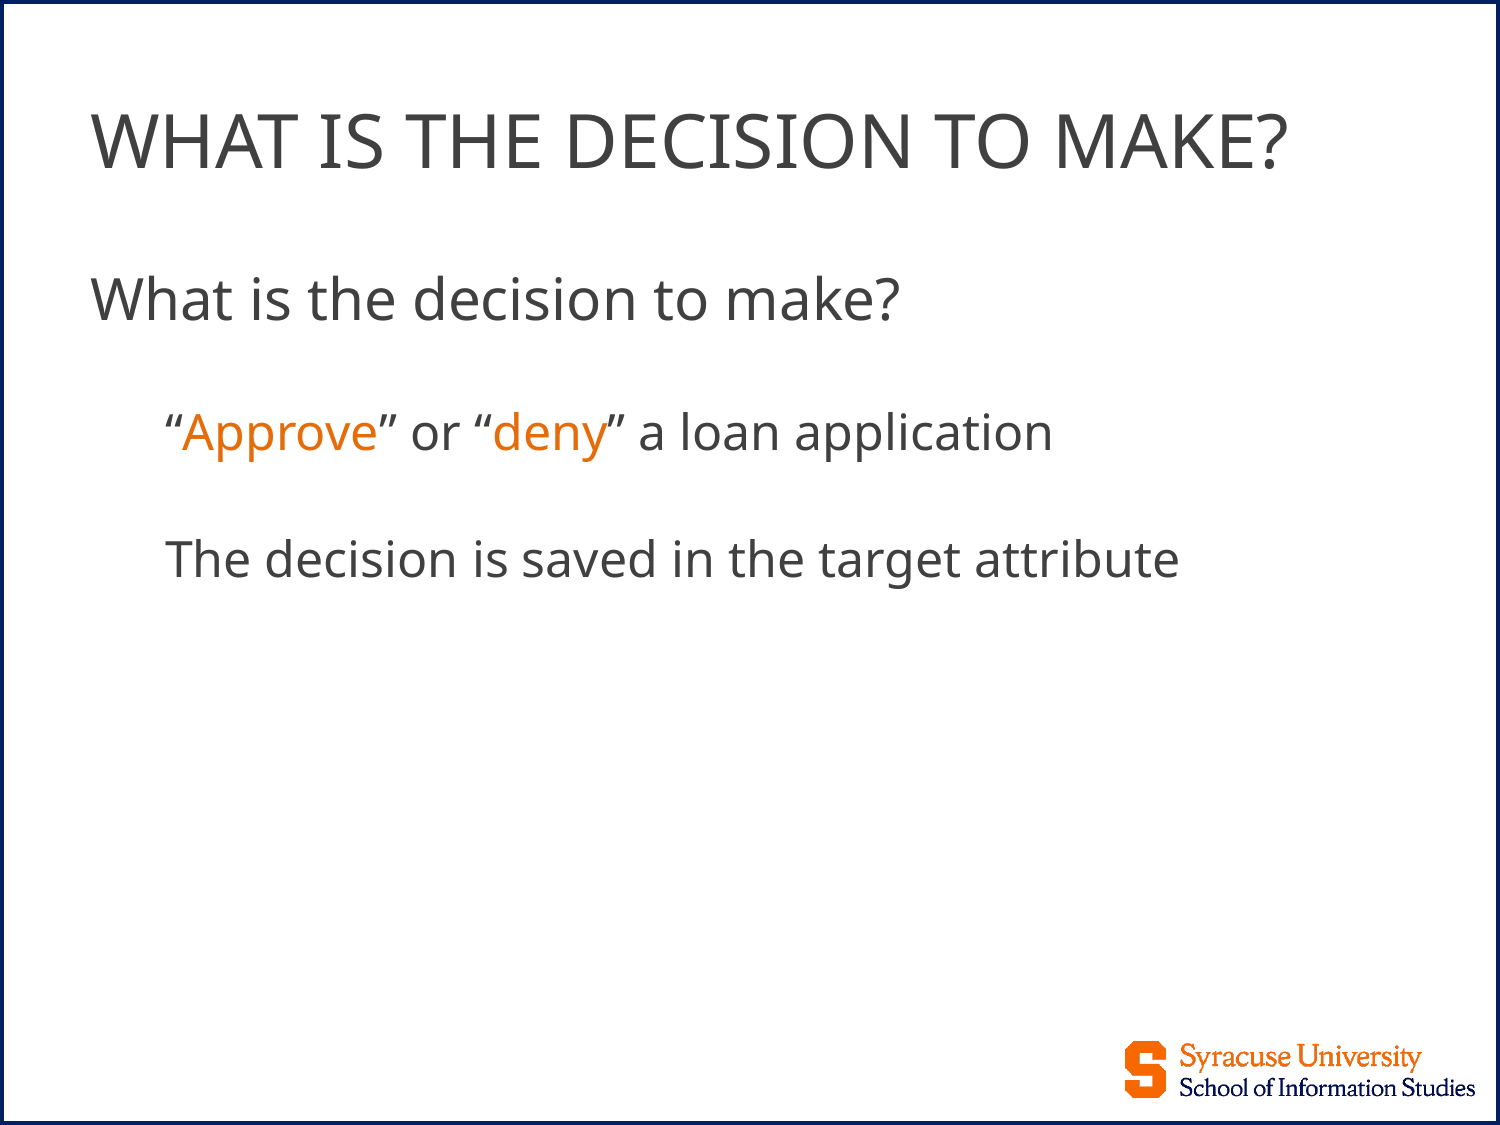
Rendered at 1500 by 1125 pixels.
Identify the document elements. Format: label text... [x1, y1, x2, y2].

title WHAT IS THE DECISION TO MAKE? [75, 45, 1425, 233]
picture [1125, 1041, 1475, 1098]
list What is the decision to make? “Approve” or “deny” a loan application The decision is saved in the target attribute [75, 262, 1425, 1005]
